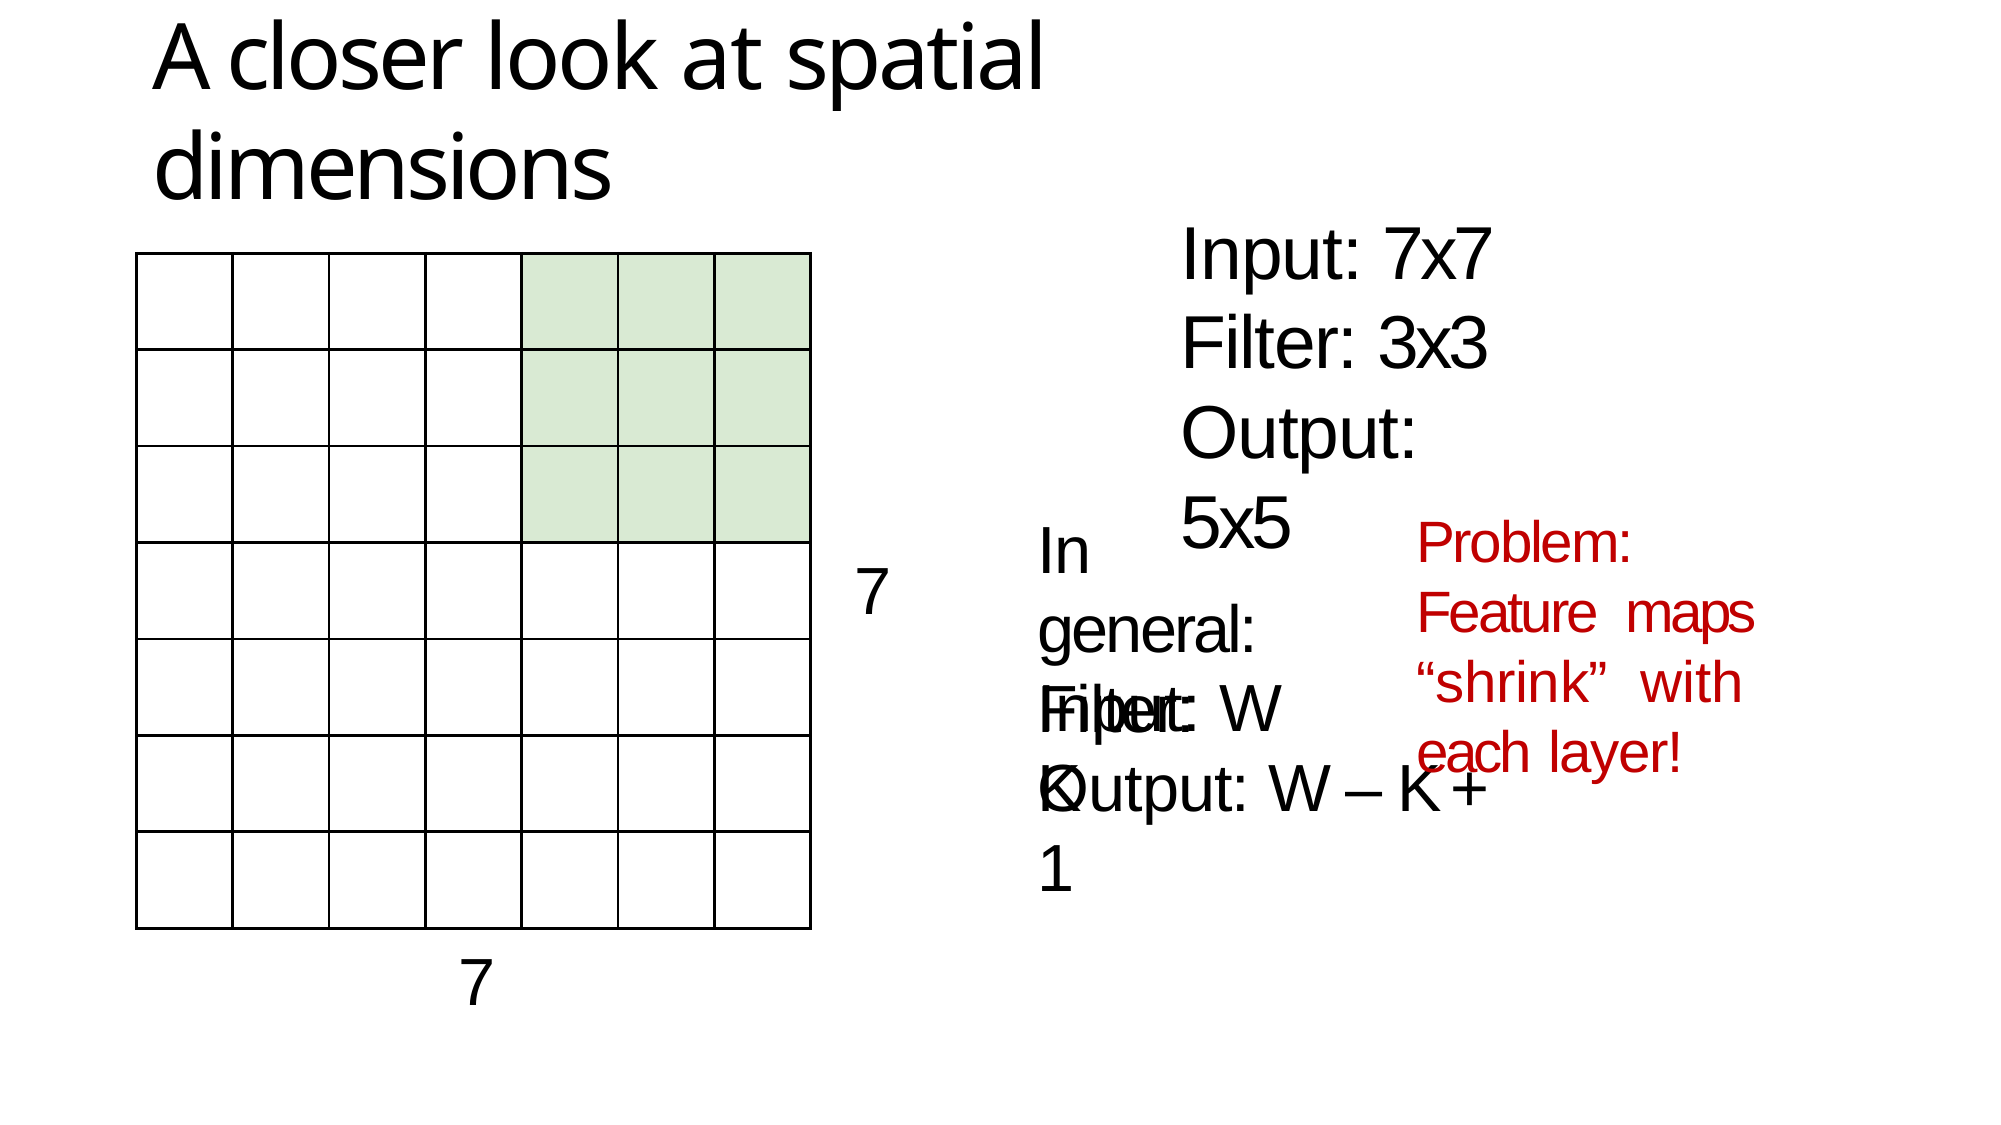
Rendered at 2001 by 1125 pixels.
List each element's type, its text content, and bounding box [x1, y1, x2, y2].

text_box Problem: Feature maps “shrink” with each layer! [1414, 502, 1829, 785]
table_header [523, 255, 617, 348]
table_cell [523, 737, 617, 830]
table_cell [716, 737, 809, 830]
table_cell [234, 447, 328, 541]
table_cell [619, 737, 713, 830]
text_box In general: Input: W [1035, 502, 1327, 742]
table_header [234, 255, 328, 348]
table_header [427, 255, 520, 348]
table_cell [234, 833, 328, 927]
table_cell [716, 351, 809, 445]
table_cell [330, 737, 424, 830]
table_cell [138, 833, 231, 927]
text_box Filter: K [1035, 663, 1247, 742]
table_cell [234, 544, 328, 638]
table_cell [427, 833, 520, 927]
table_cell [330, 833, 424, 927]
table_cell [716, 544, 809, 638]
table_cell [427, 737, 520, 830]
table_cell [330, 351, 424, 445]
table_cell [716, 640, 809, 734]
table_cell [427, 447, 520, 541]
table_cell [138, 447, 231, 541]
table_cell [523, 351, 617, 445]
table_header [716, 255, 809, 348]
text_box 7 [852, 545, 891, 628]
table_cell [619, 351, 713, 445]
table_cell [427, 351, 520, 445]
table_cell [427, 544, 520, 638]
table_cell [427, 640, 520, 734]
table_cell [523, 833, 617, 927]
table_cell [523, 544, 617, 638]
table_cell [234, 640, 328, 734]
table_header [330, 255, 424, 348]
table_cell [716, 833, 809, 927]
table_cell [330, 544, 424, 638]
table_header [138, 255, 231, 348]
table_cell [138, 737, 231, 830]
text_box Output: W – K + 1 [1035, 742, 1523, 905]
table_cell [234, 737, 328, 830]
table_header [619, 255, 713, 348]
table_cell [138, 351, 231, 445]
table_cell [523, 640, 617, 734]
table_cell [330, 640, 424, 734]
table_cell [716, 447, 809, 541]
text_box 7 [456, 939, 494, 1019]
table_cell [619, 833, 713, 927]
title A closer look at spatial dimensions [150, 0, 1303, 218]
table_cell [330, 447, 424, 541]
table_cell [619, 544, 713, 638]
table_cell [619, 447, 713, 541]
table_cell [138, 544, 231, 638]
table_cell [523, 447, 617, 541]
table_cell [138, 640, 231, 734]
table_cell [234, 351, 328, 445]
table_cell [619, 640, 713, 734]
text_box Input: 7x7 Filter: 3x3 Output: 5x5 [1178, 199, 1547, 564]
